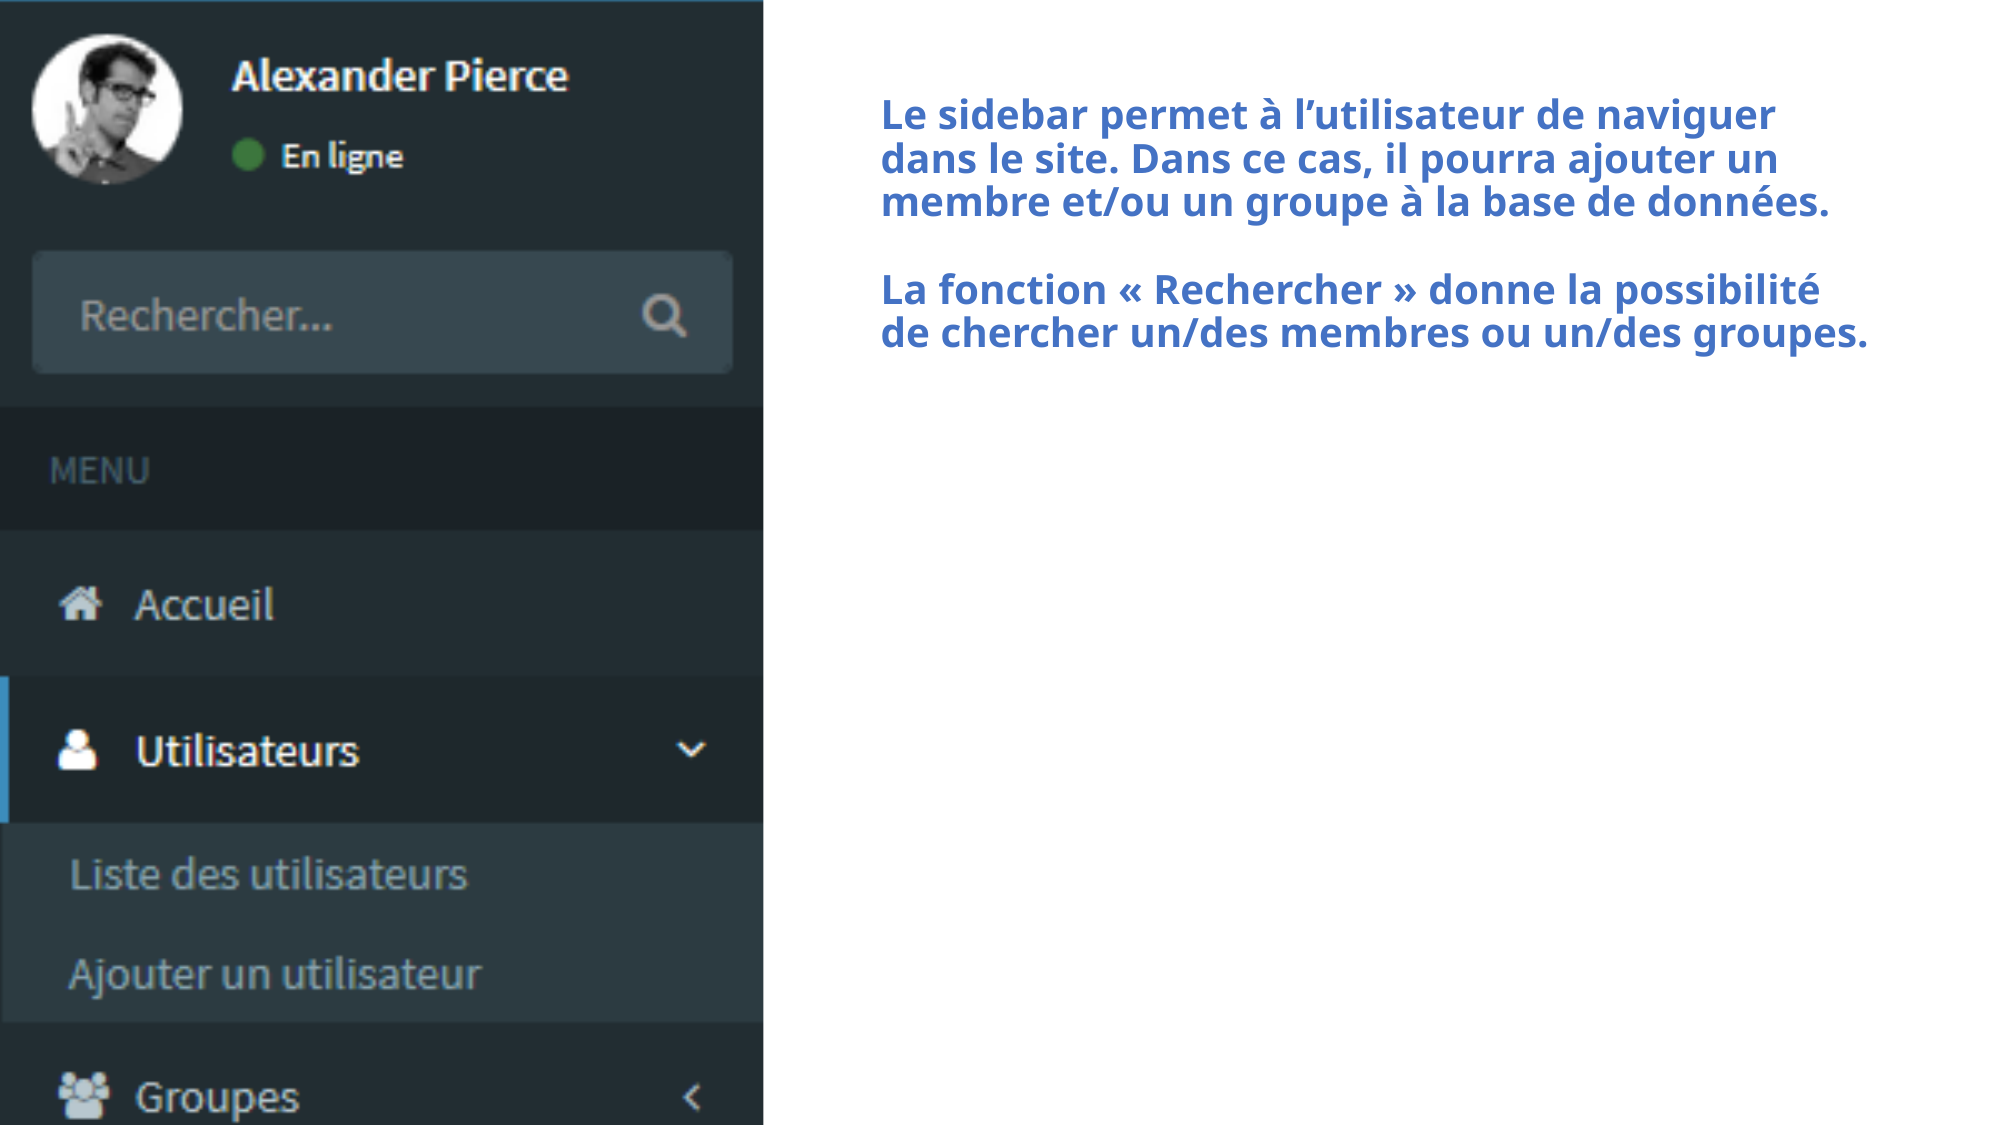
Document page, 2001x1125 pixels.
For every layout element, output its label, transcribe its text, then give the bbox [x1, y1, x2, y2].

title Le sidebar permet à l’utilisateur de naviguer dans le site. Dans ce cas, il pourra ajouter un membre et/ou un groupe à la base de données. La fonction « Rechercher » donne la possibilité de chercher un/des membres ou un/des groupes. [865, 70, 1895, 365]
picture [0, 0, 764, 1125]
